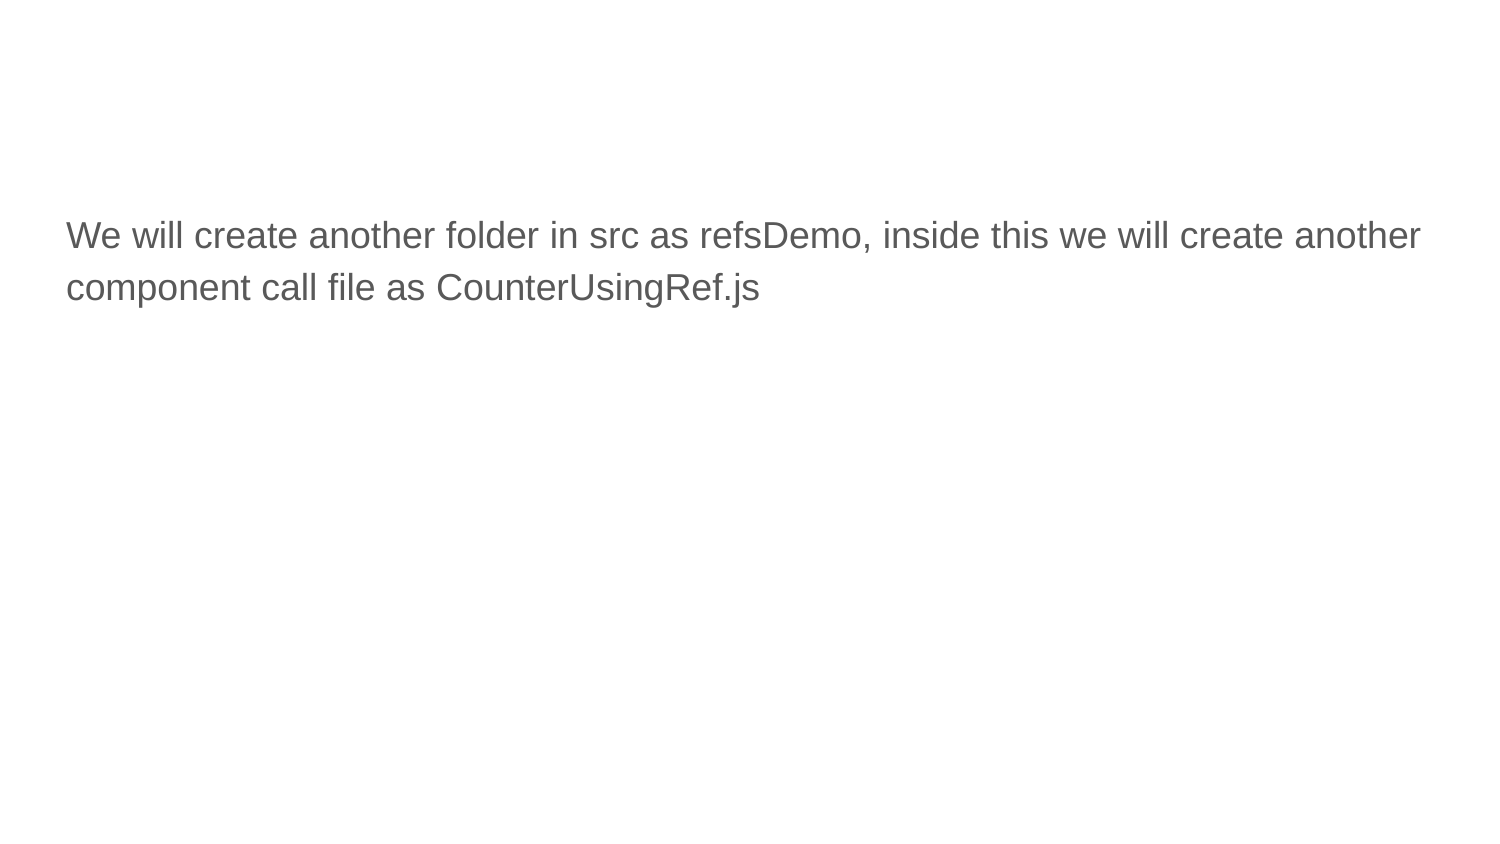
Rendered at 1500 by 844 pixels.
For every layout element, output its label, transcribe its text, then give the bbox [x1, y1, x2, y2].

list We will create another folder in src as refsDemo, inside this we will create another component call file as CounterUsingRef.js [51, 189, 1449, 750]
